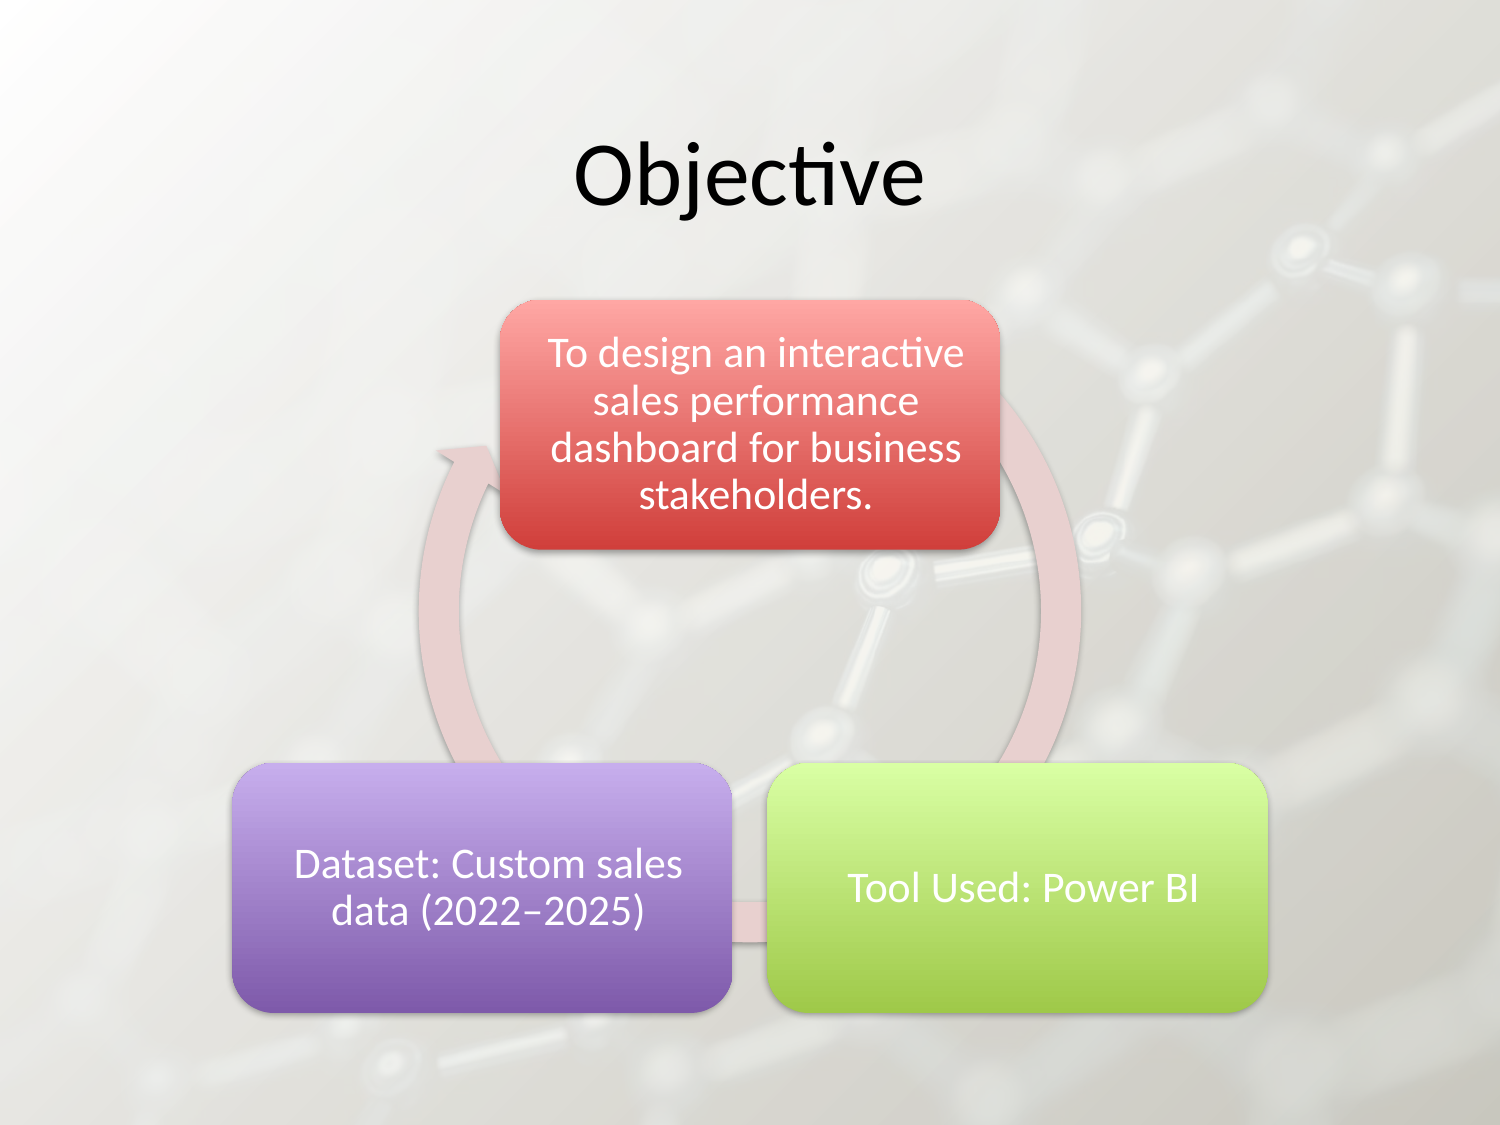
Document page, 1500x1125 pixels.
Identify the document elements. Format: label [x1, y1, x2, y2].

picture [0, 0, 1500, 1125]
list [102, 299, 1398, 1014]
